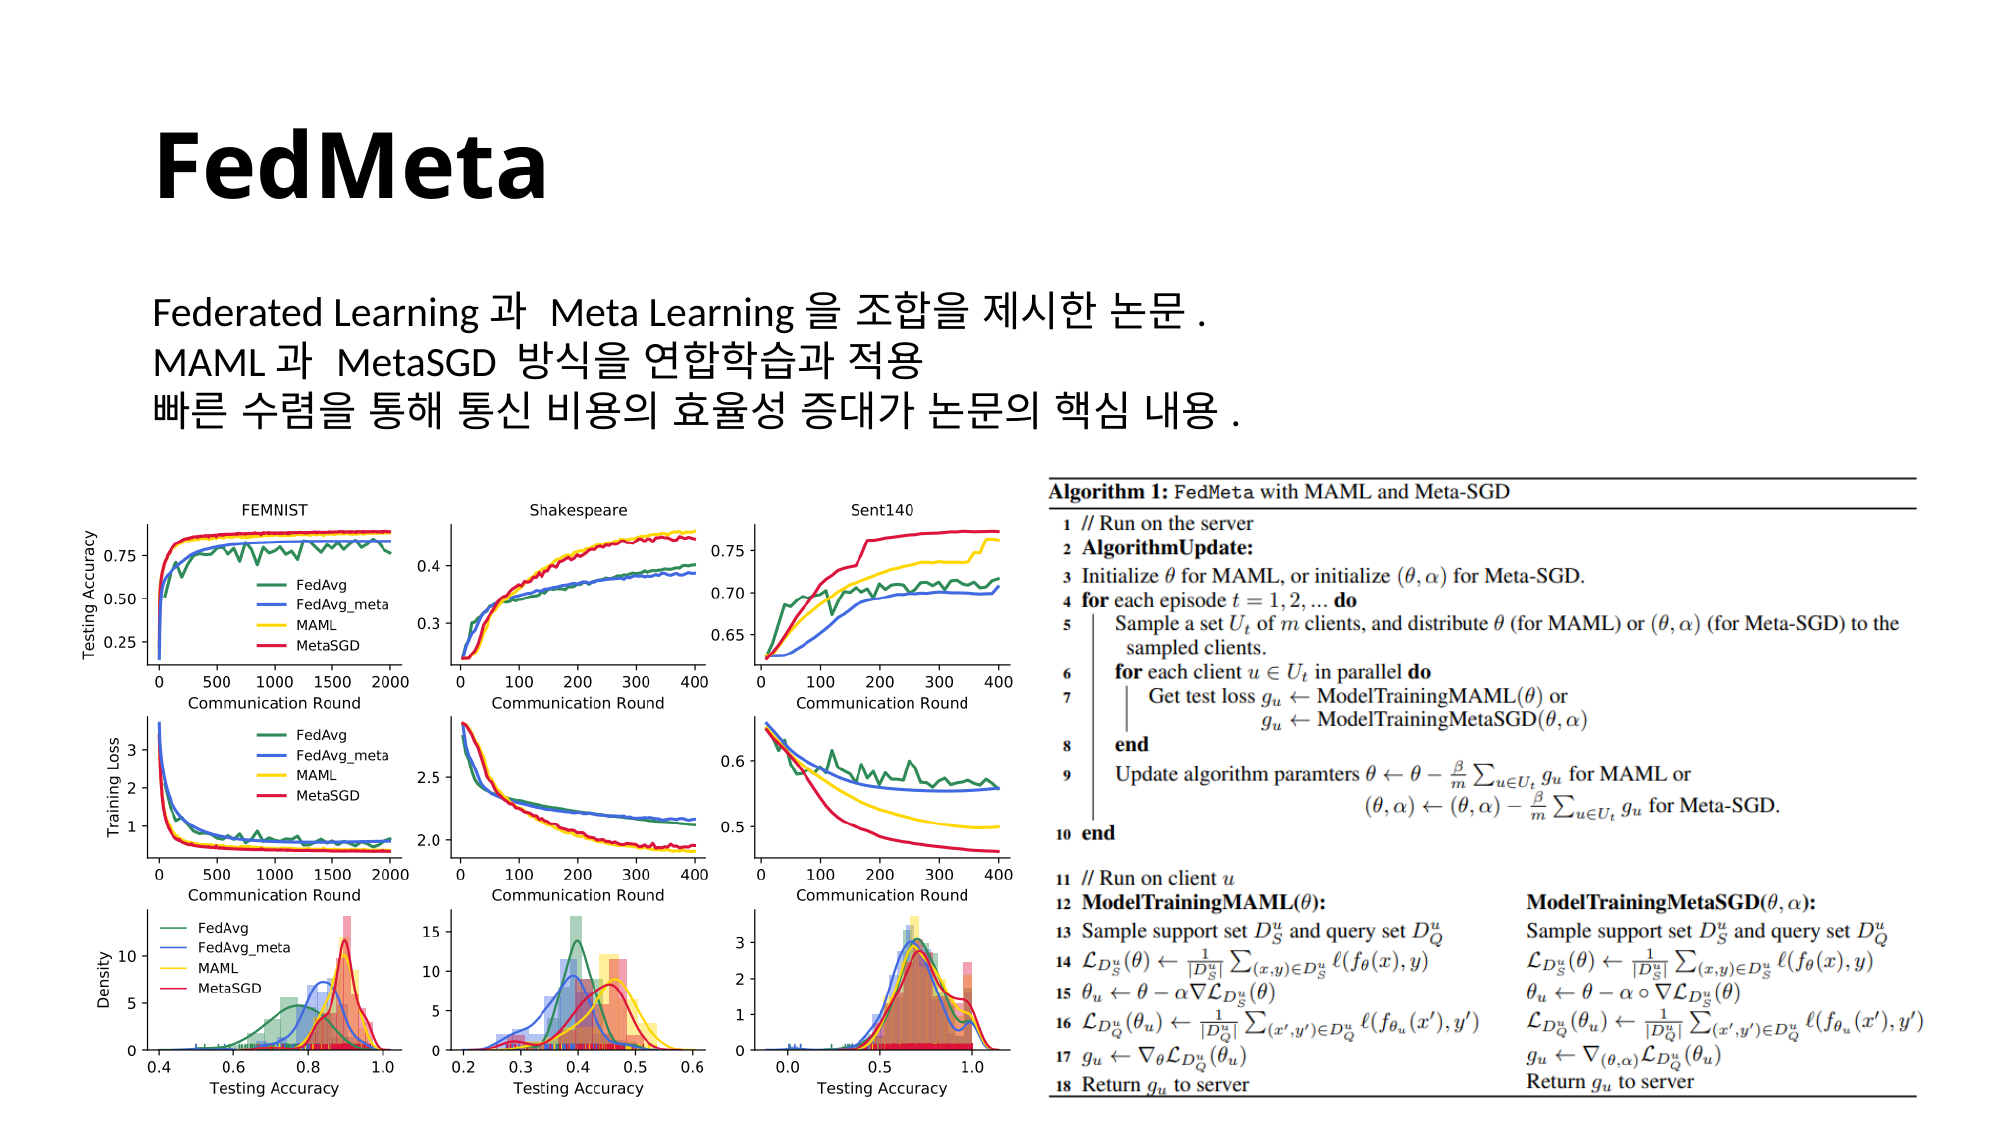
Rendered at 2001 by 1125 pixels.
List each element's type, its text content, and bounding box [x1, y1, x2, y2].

picture [1031, 469, 1940, 1105]
title FedMeta [137, 59, 1863, 277]
picture [67, 486, 1017, 1105]
list Federated Learning과 Meta Learning을 조합을 제시한 논문. MAML과 MetaSGD 방식을 연합학습과 적용 빠른 수렴을 통해 통신 비용의 효율성 증대가 논문의 핵심 내용. [137, 277, 1863, 456]
